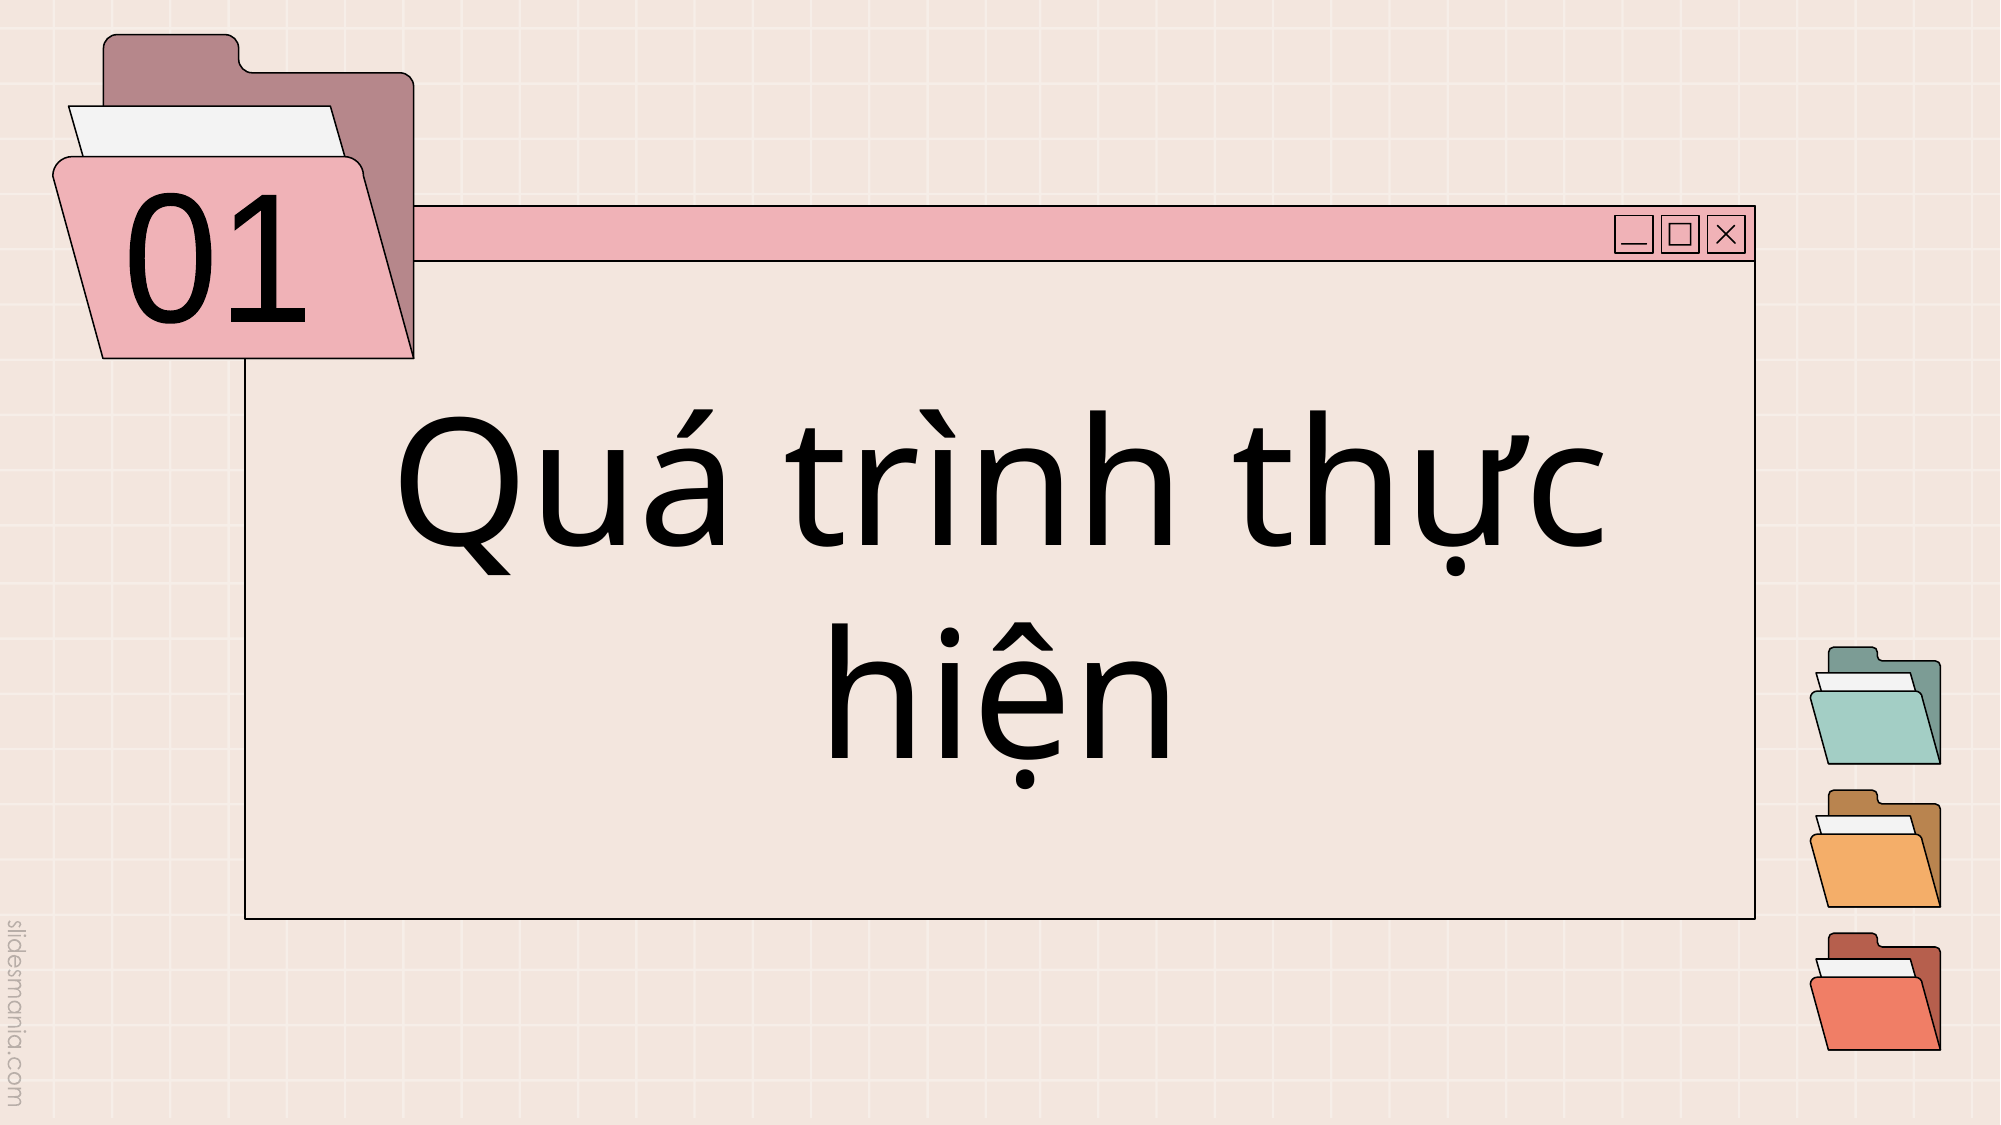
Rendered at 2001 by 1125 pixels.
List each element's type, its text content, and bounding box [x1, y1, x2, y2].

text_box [1809, 932, 1941, 1050]
title Quá trình thực hiện [244, 281, 1756, 881]
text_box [51, 33, 414, 359]
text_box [1809, 789, 1941, 907]
text_box [418, 206, 1755, 262]
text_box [1614, 215, 1746, 254]
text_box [1809, 646, 1941, 764]
